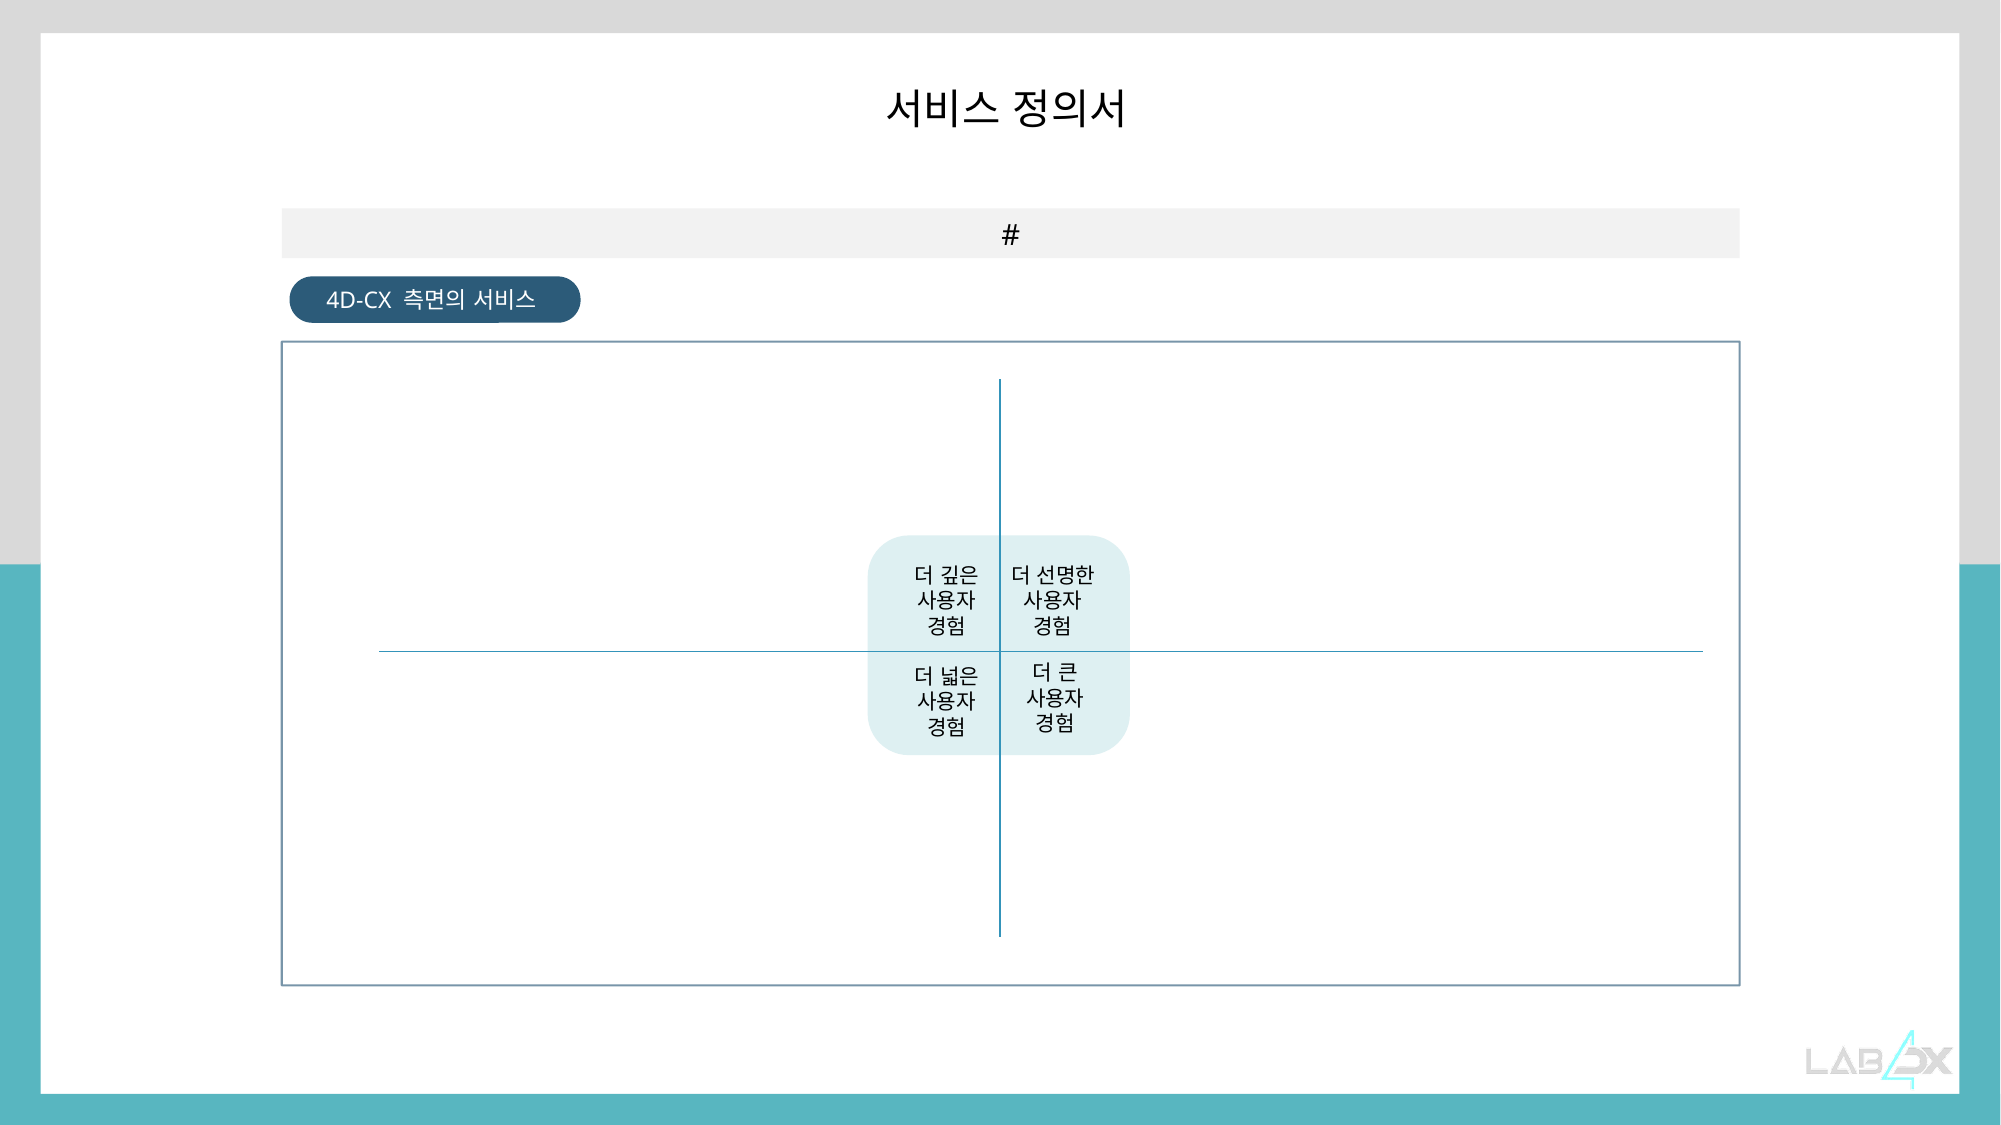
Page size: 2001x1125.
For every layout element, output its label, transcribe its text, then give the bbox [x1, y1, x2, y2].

text_box # [281, 208, 1740, 259]
text_box 서비스 정의서 [871, 68, 1143, 147]
text_box 4D-CX 측면의 서비스 [288, 275, 582, 324]
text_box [281, 341, 1740, 986]
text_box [893, 554, 1109, 749]
picture [1781, 1015, 1961, 1094]
